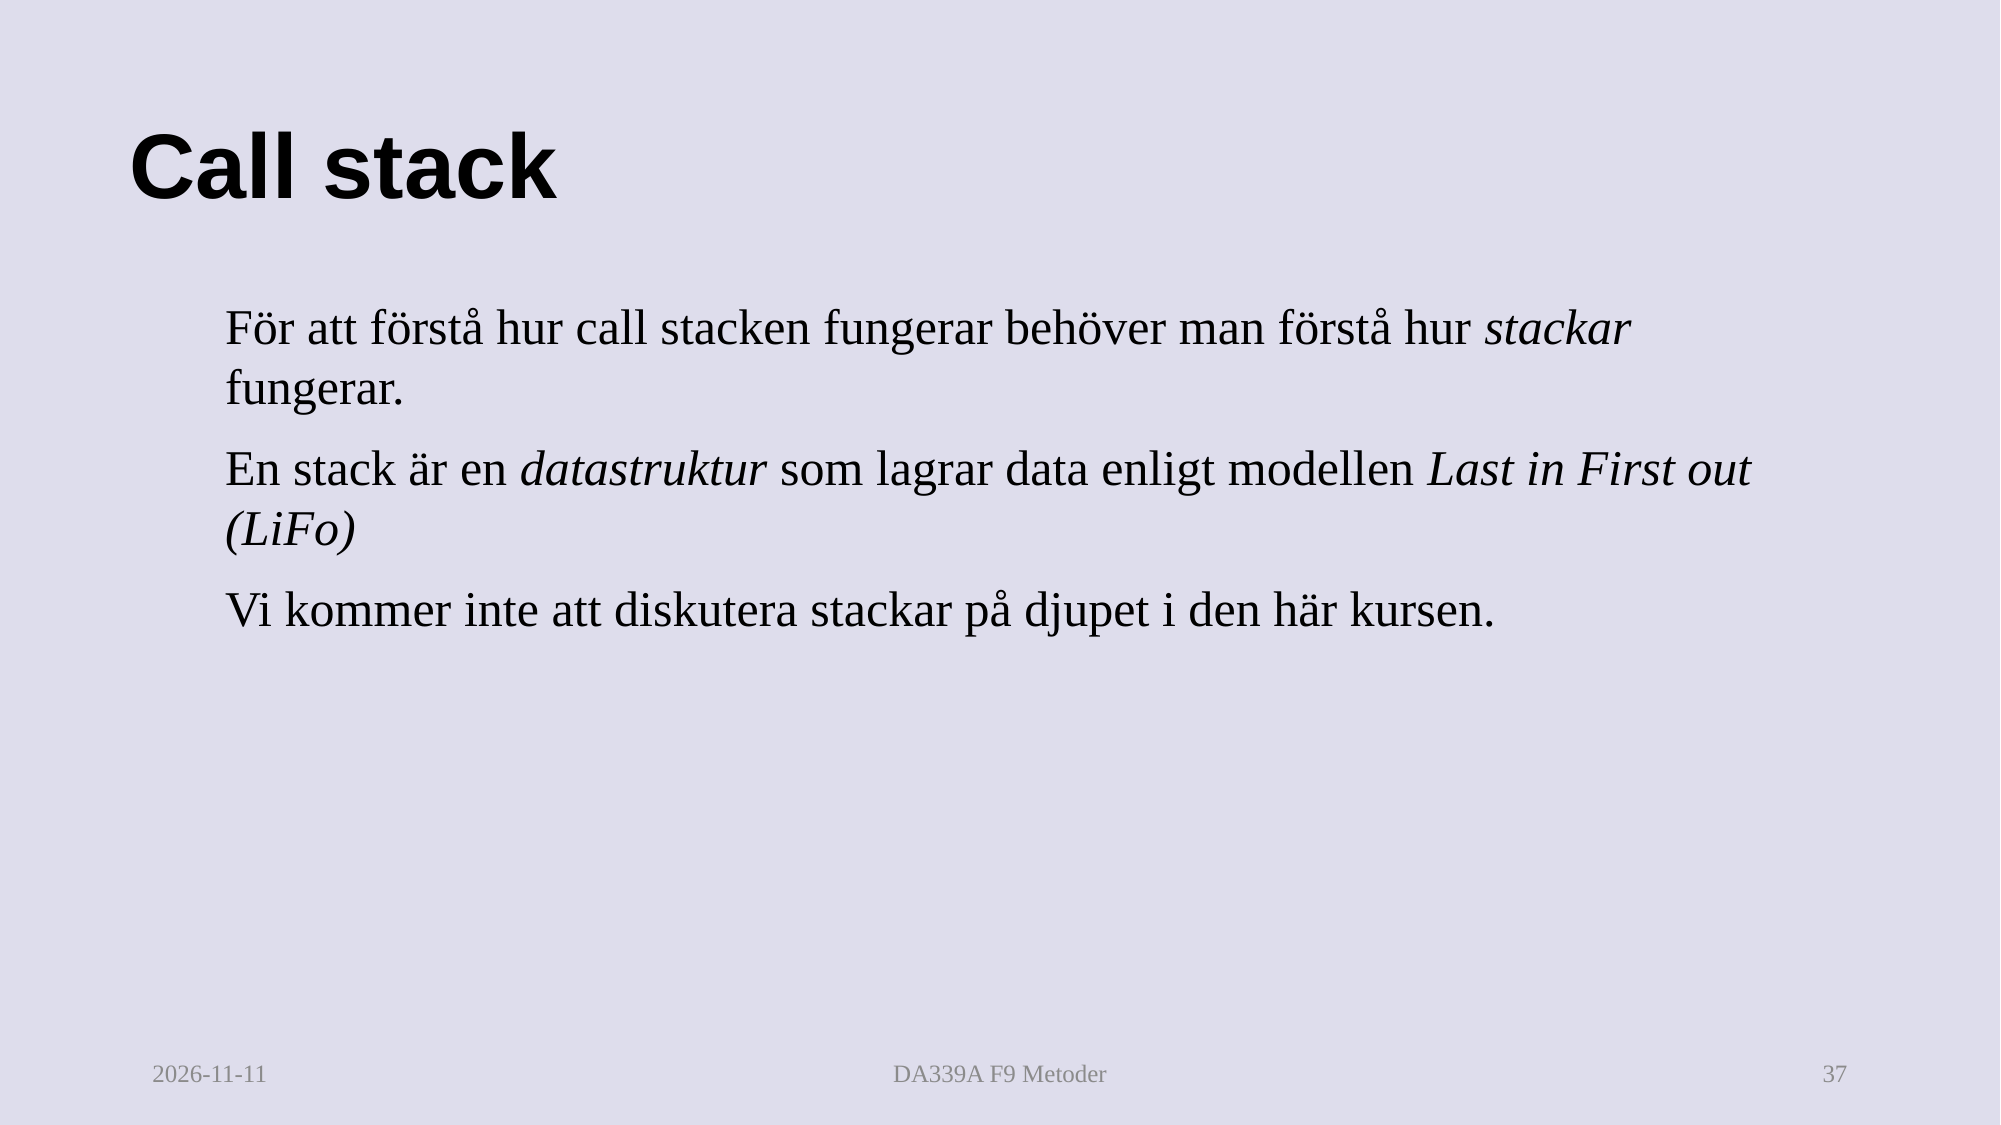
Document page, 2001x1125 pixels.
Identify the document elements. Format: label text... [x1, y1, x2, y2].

footer DA339A F9 Metoder [662, 1042, 1338, 1103]
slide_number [137, 1042, 588, 1103]
slide_number 37 [1412, 1042, 1863, 1103]
list För att förstå hur call stacken fungerar behöver man förstå hur stackar fungerar. En stack är en datastruktur som lagrar data enligt modellen Last in First out (LiFo) Vi kommer inte att diskutera stackar på djupet i den här kursen. [210, 287, 1790, 1025]
title Call stack [114, 79, 1840, 260]
